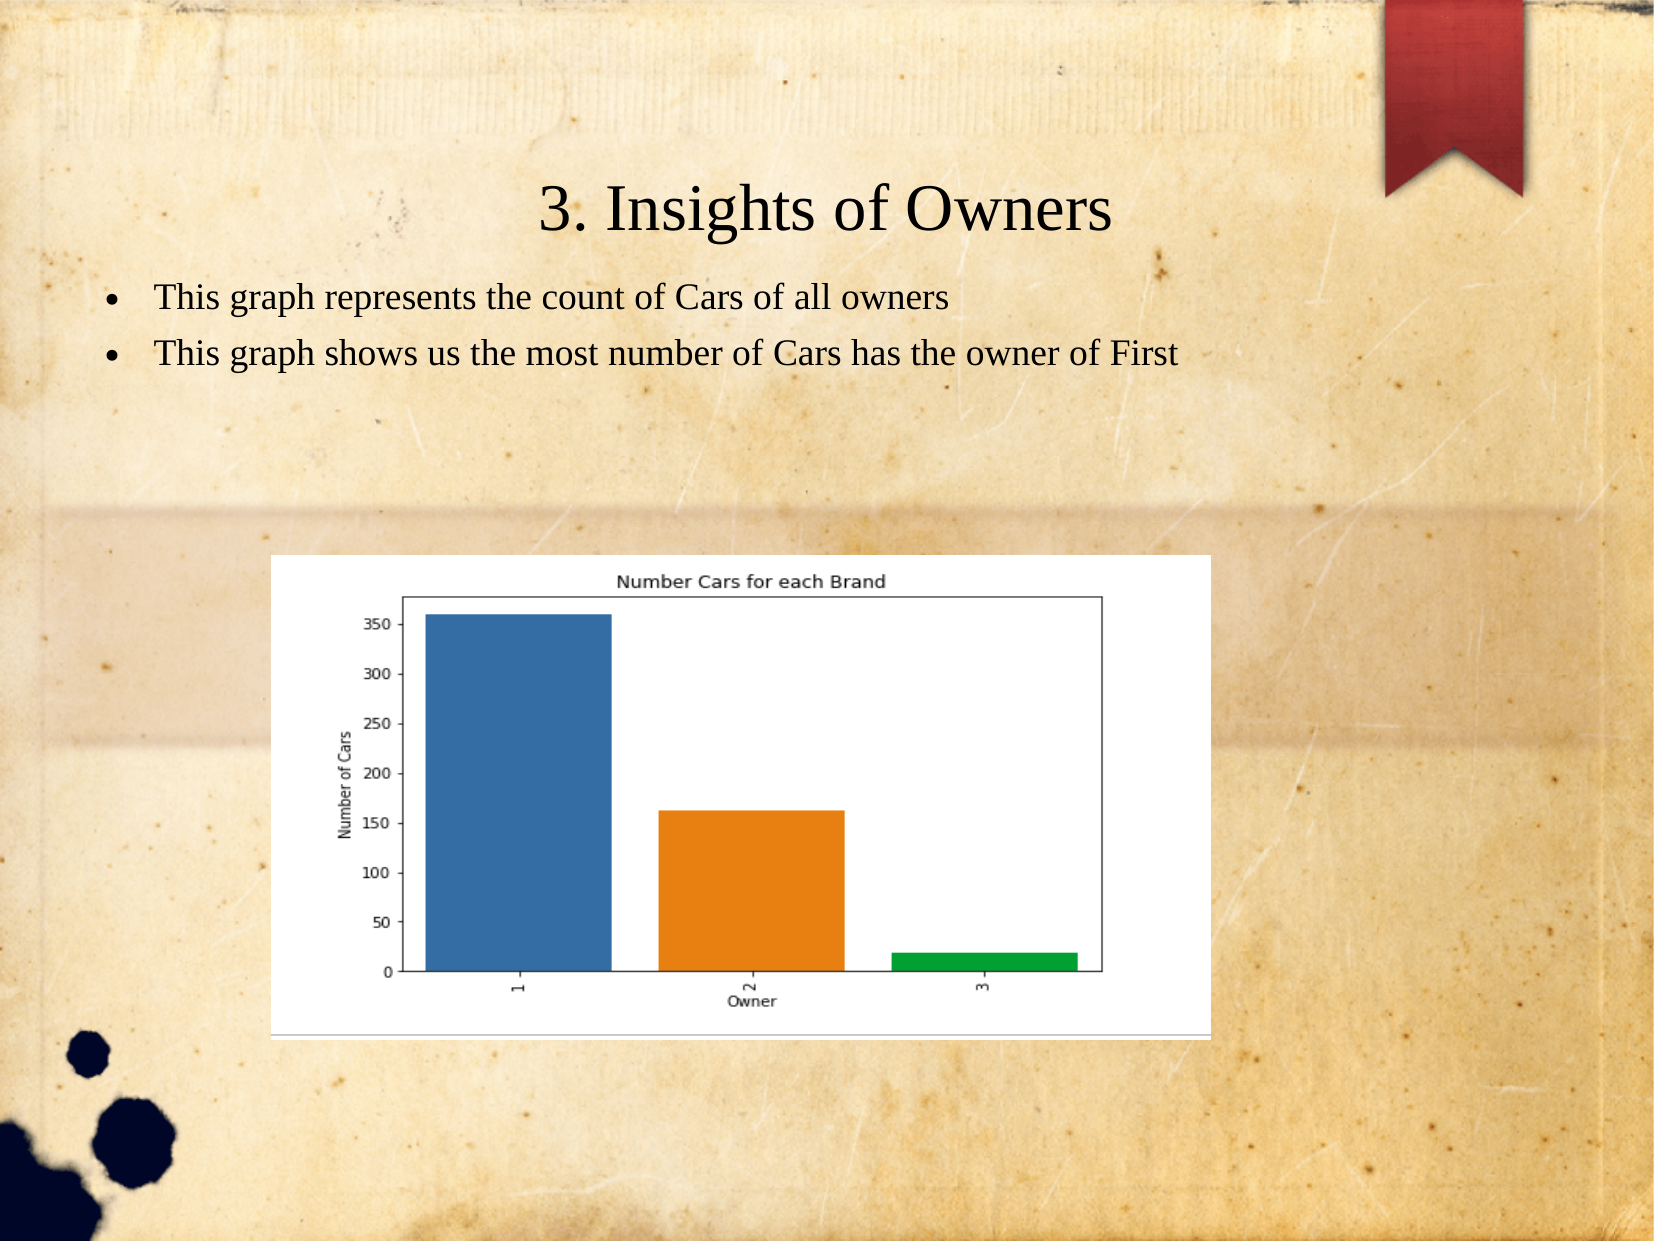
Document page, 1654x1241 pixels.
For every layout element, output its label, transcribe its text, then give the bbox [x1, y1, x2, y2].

picture [0, 0, 1654, 1241]
text_box 3. Insights of Owners [82, 99, 1571, 307]
text_box This graph represents the count of Cars of all owners This graph shows us the most number of Cars has the owner of First [82, 271, 1538, 1111]
